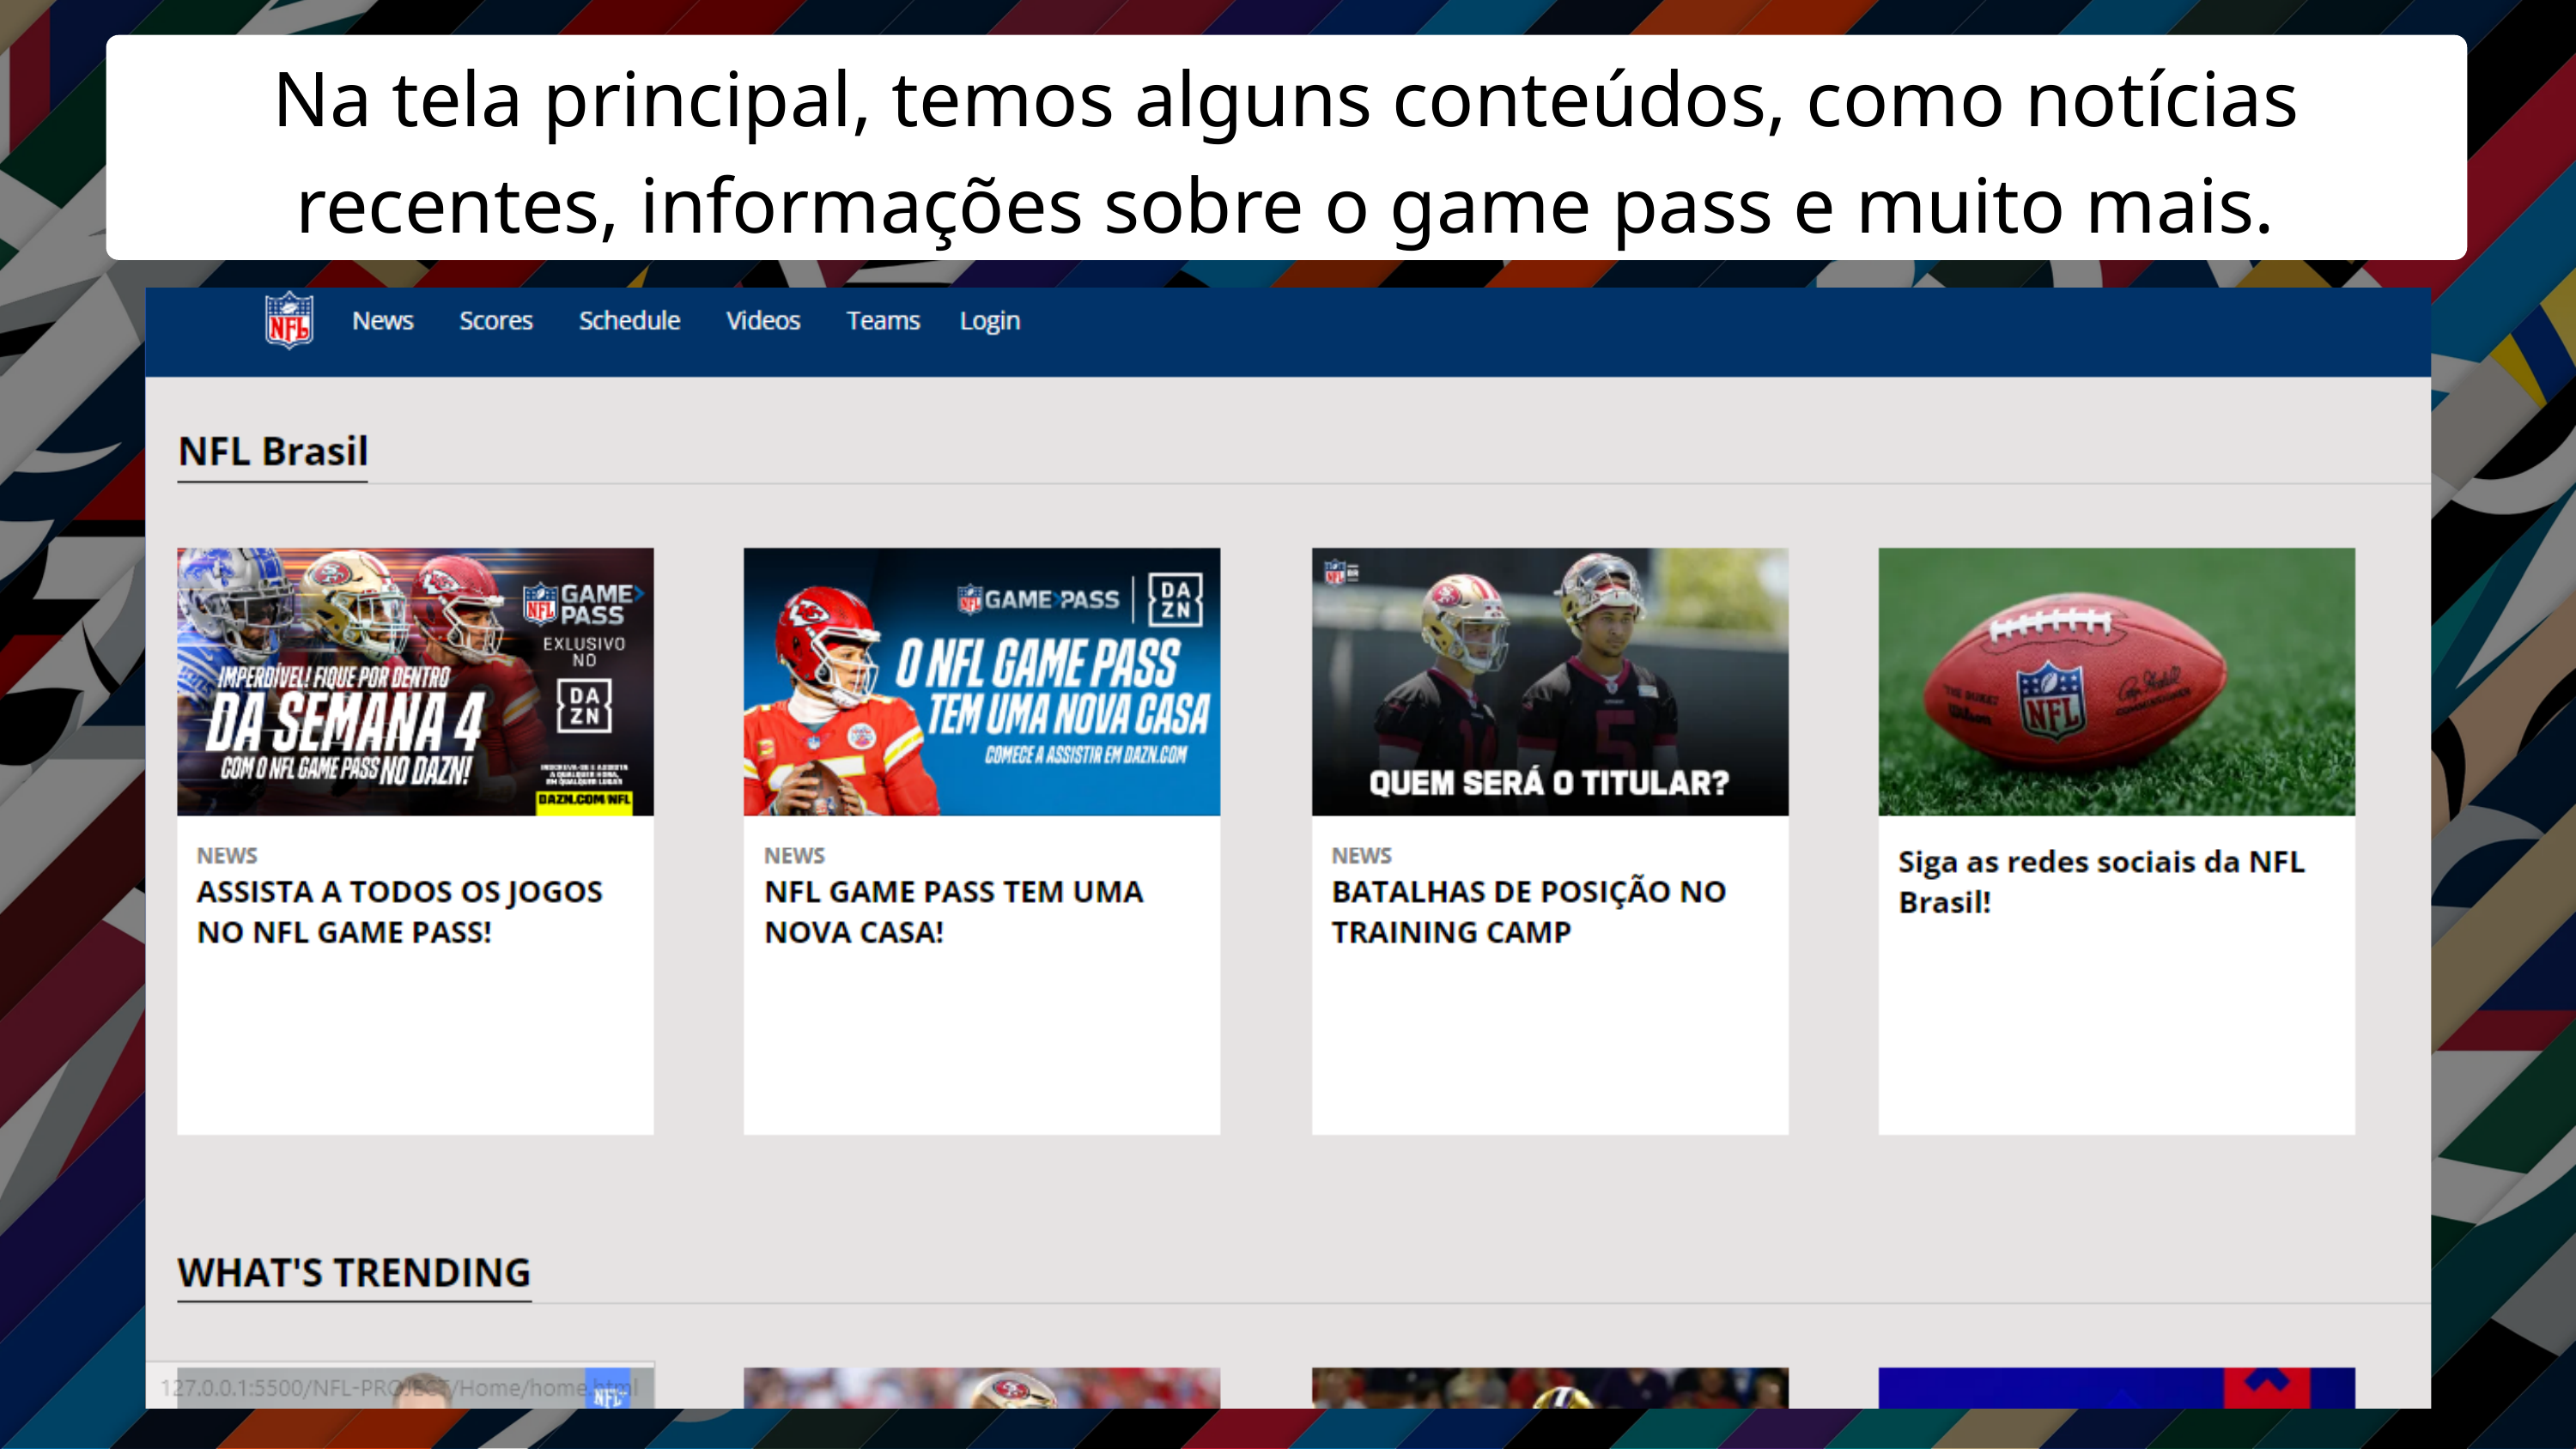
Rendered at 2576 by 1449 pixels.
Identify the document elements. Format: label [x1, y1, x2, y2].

text_box [0, 0, 2576, 1449]
text_box [106, 34, 2468, 261]
